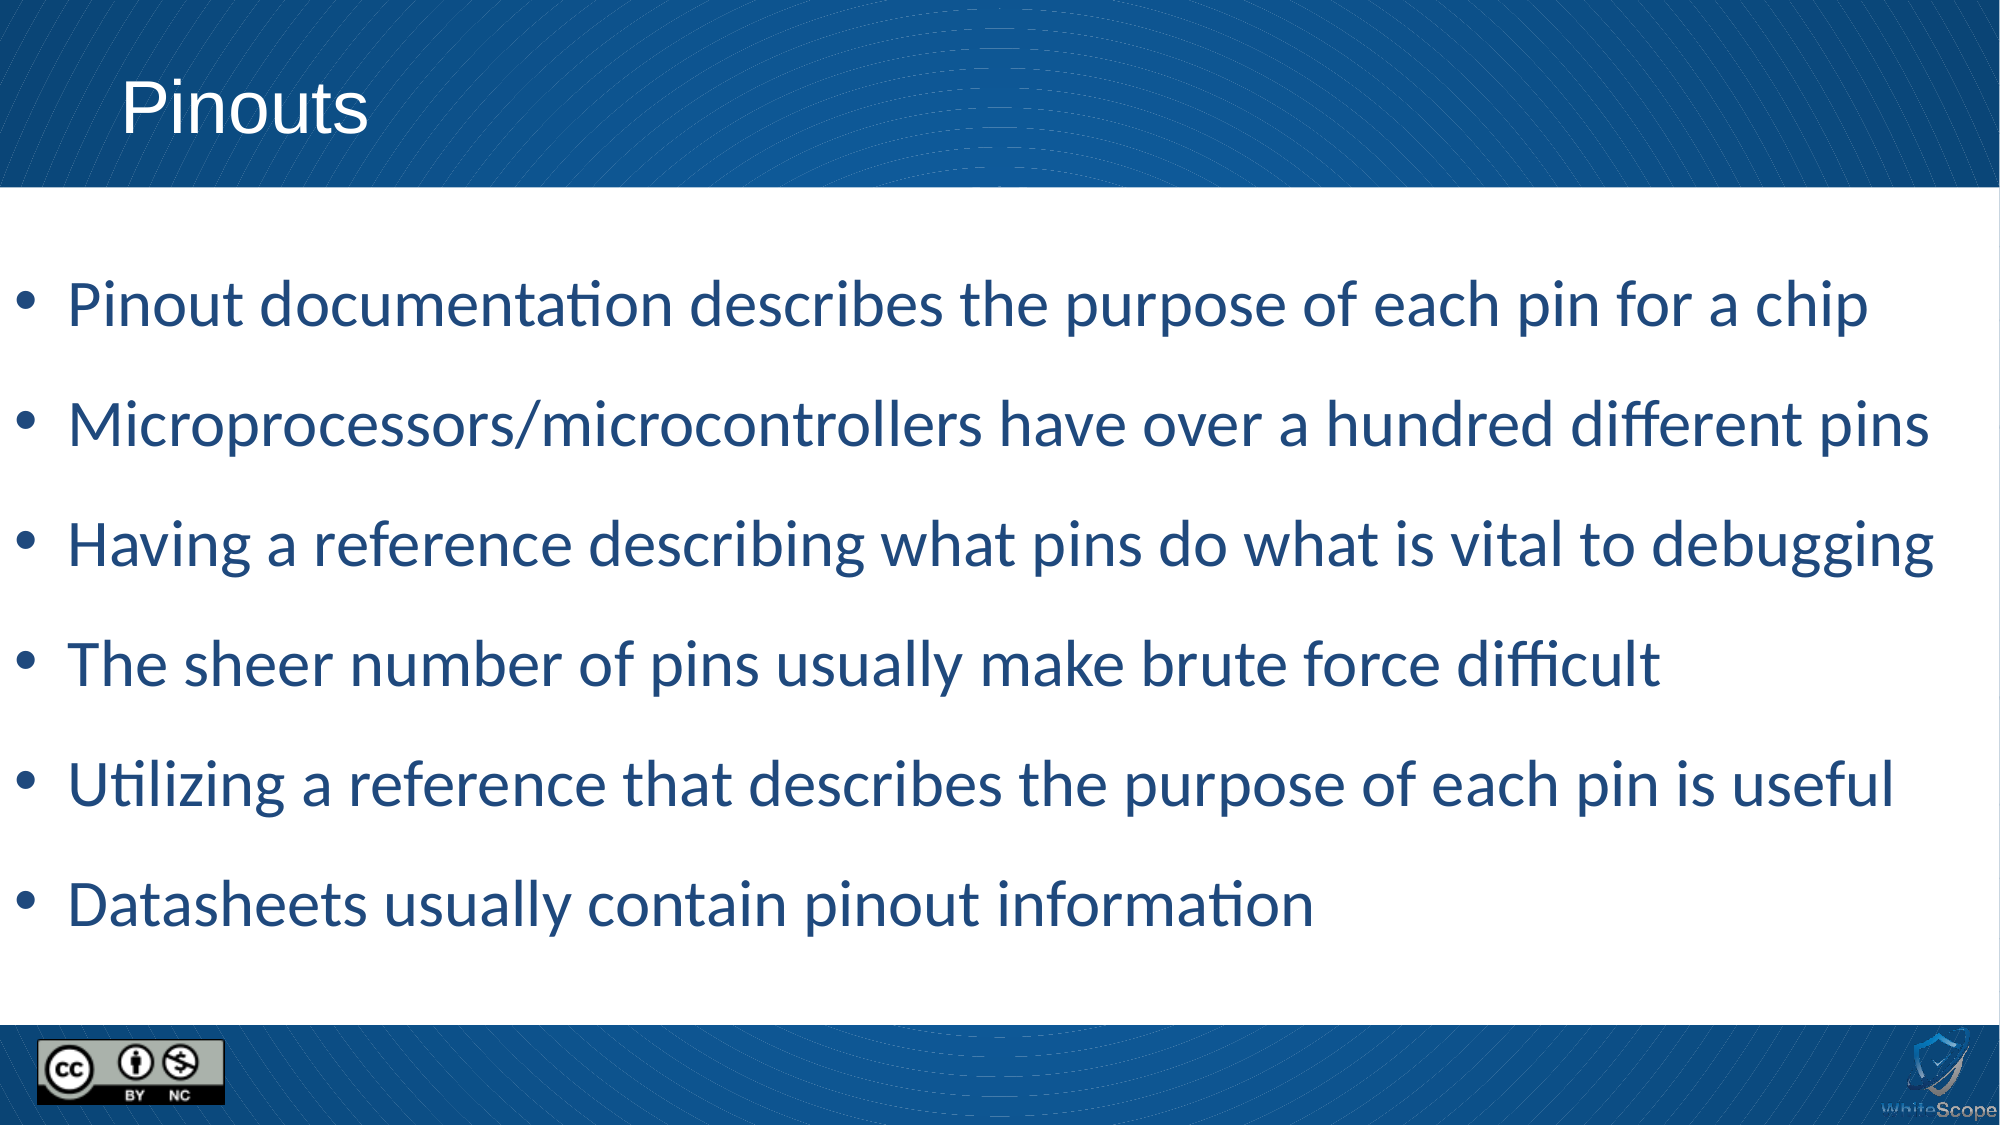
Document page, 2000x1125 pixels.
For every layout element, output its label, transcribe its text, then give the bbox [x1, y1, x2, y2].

text_box Pinout documentation describes the purpose of each pin for a chip Microprocessors/microcontrollers have over a hundred different pins Having a reference describing what pins do what is vital to debugging The sheer number of pins usually make brute force difficult Utilizing a reference that describes the purpose of each pin is useful Datasheets usually contain pinout information [0, 212, 2000, 947]
title Pinouts [99, 45, 1900, 162]
picture [37, 1039, 225, 1105]
picture [1862, 1016, 2000, 1125]
